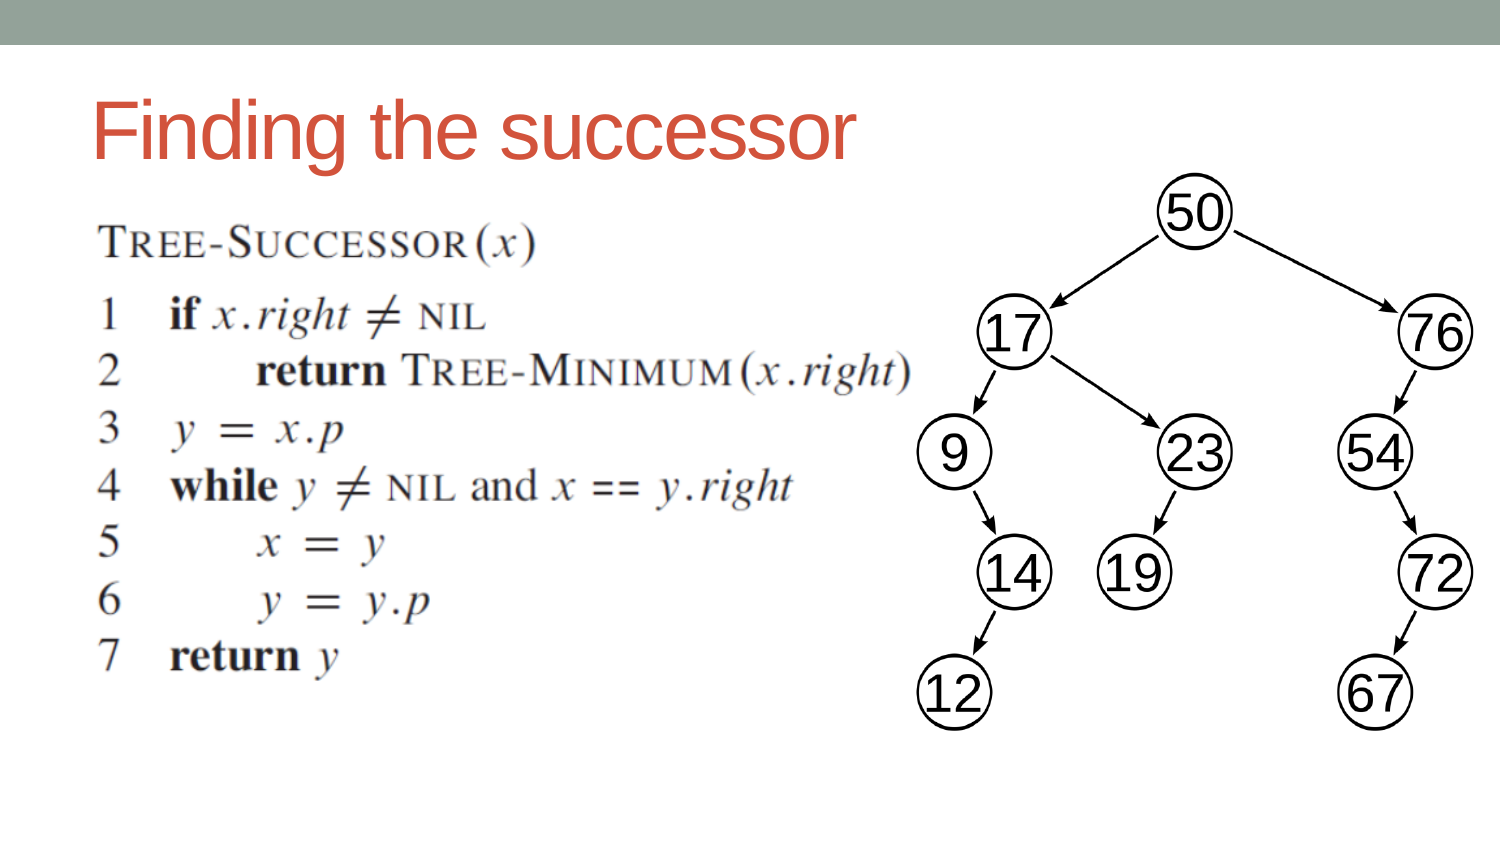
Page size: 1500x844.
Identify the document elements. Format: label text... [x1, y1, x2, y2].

title Finding the successor [75, 65, 1425, 188]
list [894, 151, 1495, 752]
picture [74, 196, 894, 706]
